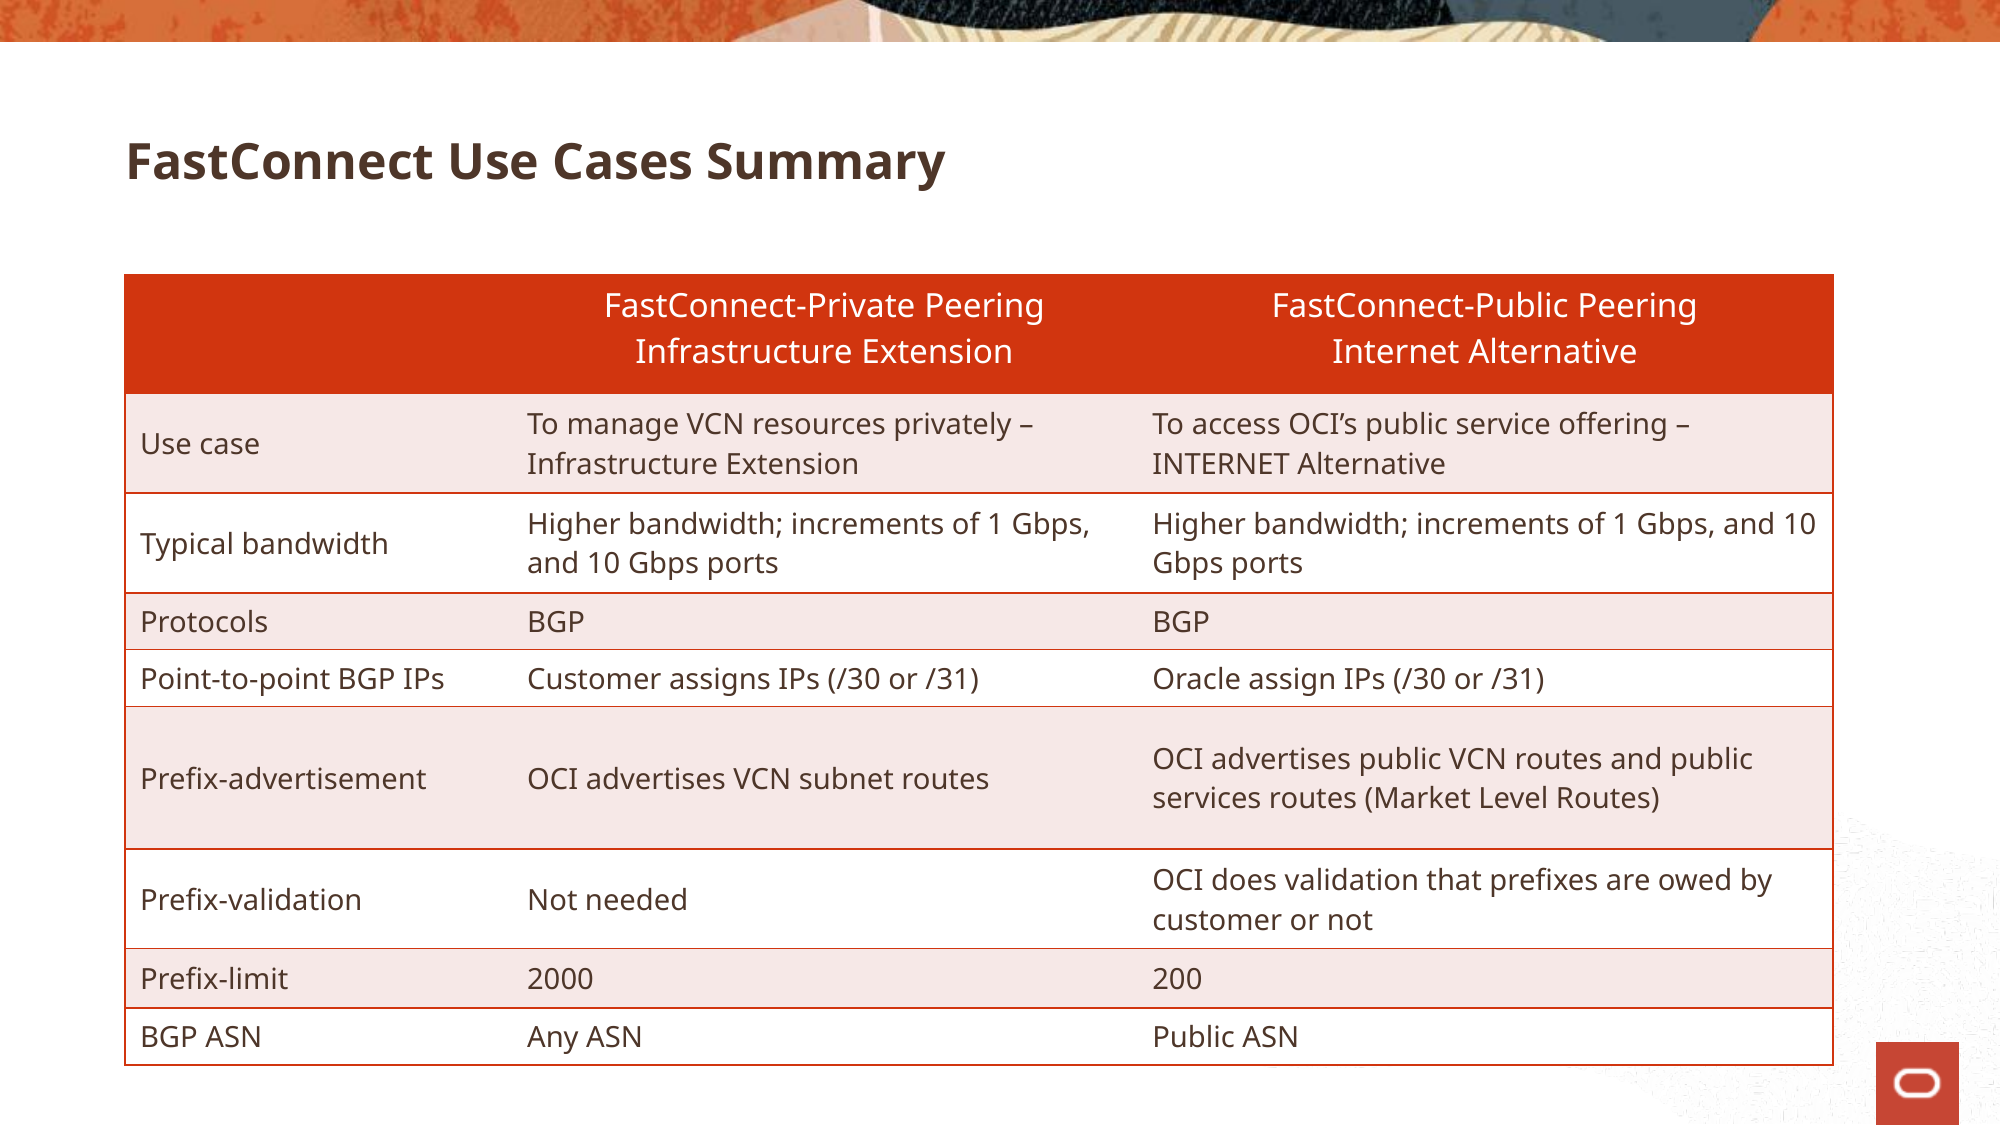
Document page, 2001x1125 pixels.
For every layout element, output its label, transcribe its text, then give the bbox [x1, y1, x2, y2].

table_cell Not needed [512, 850, 1137, 948]
table_cell Prefix-limit [126, 949, 512, 1007]
table_cell Typical bandwidth [126, 494, 512, 592]
table_cell Prefix-validation [126, 850, 512, 948]
picture [1039, 739, 2000, 1125]
table_cell BGP [1137, 594, 1832, 649]
table_header FastConnect-Public Peering Internet Alternative [1137, 276, 1832, 392]
table_cell Prefix-advertisement [126, 707, 512, 848]
table_header [126, 276, 512, 392]
table_cell BGP [512, 594, 1137, 649]
table_cell Use case [126, 394, 512, 492]
table_cell OCI advertises public VCN routes and public services routes (Market Level Routes) [1137, 707, 1832, 848]
table_cell Protocols [126, 594, 512, 649]
table_cell BGP ASN [126, 1009, 512, 1064]
table_cell Point-to-point BGP IPs [126, 650, 512, 706]
table_cell To access OCI’s public service offering – INTERNET Alternative [1137, 394, 1832, 492]
table_cell Oracle assign IPs (/30 or /31) [1137, 650, 1832, 706]
table_cell Higher bandwidth; increments of 1 Gbps, and 10 Gbps ports [1137, 494, 1832, 592]
table_header FastConnect-Private Peering Infrastructure Extension [512, 276, 1137, 392]
table_cell Higher bandwidth; increments of 1 Gbps, and 10 Gbps ports [512, 494, 1137, 592]
table_cell 200 [1137, 949, 1832, 1007]
table_cell OCI does validation that prefixes are owed by customer or not [1137, 850, 1832, 948]
table_cell Customer assigns IPs (/30 or /31) [512, 650, 1137, 706]
table_cell To manage VCN resources privately –Infrastructure Extension [512, 394, 1137, 492]
table_cell Public ASN [1137, 1009, 1832, 1064]
table_cell OCI advertises VCN subnet routes [512, 707, 1137, 848]
table_cell Any ASN [512, 1009, 1137, 1064]
table_cell 2000 [512, 949, 1137, 1007]
title FastConnect Use Cases Summary [125, 59, 1747, 199]
picture [0, 0, 2000, 42]
